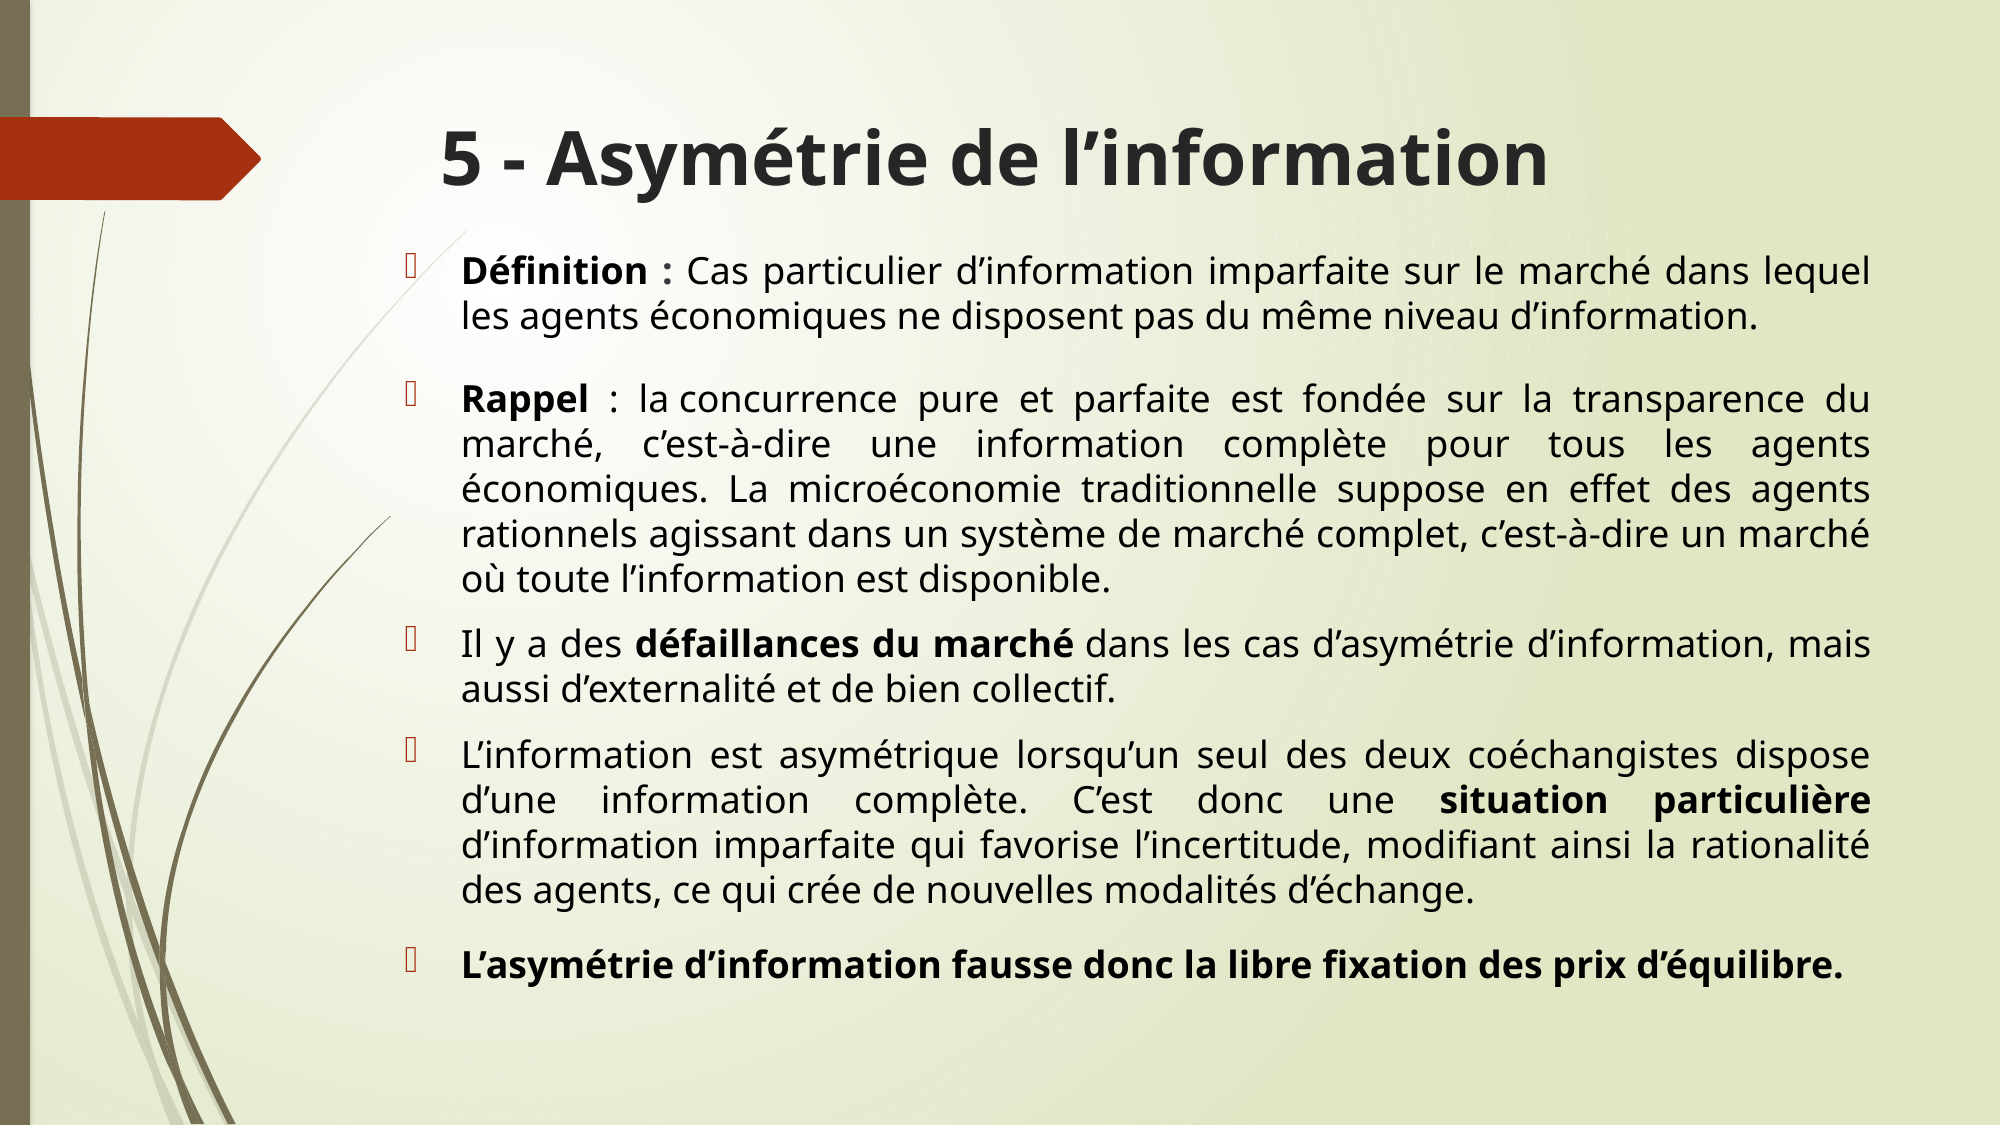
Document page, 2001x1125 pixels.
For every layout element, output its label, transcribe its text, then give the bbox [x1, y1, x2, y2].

title 5 - Asymétrie de l’information [425, 102, 1888, 239]
list Définition : Cas particulier d’information imparfaite sur le marché dans lequel les agents économiques ne disposent pas du même niveau d’information. Rappel : la concurrence pure et parfaite est fondée sur la transparence du marché, c’est-à-dire une information complète pour tous les agents économiques. La microéconomie traditionnelle suppose en effet des agents rationnels agissant dans un système de marché complet, c’est-à-dire un marché où toute l’information est disponible. Il y a des défaillances du marché dans les cas d’asymétrie d’information, mais aussi d’externalité et de bien collectif. L’information est asymétrique lorsqu’un seul des deux coéchangistes dispose d’une information complète. C’est donc une situation particulière d’information imparfaite qui favorise l’incertitude, modifiant ainsi la rationalité des agents, ce qui crée de nouvelles modalités d’échange. L’asymétrie d’information fausse donc la libre fixation des prix d’équilibre. [389, 239, 1888, 1107]
